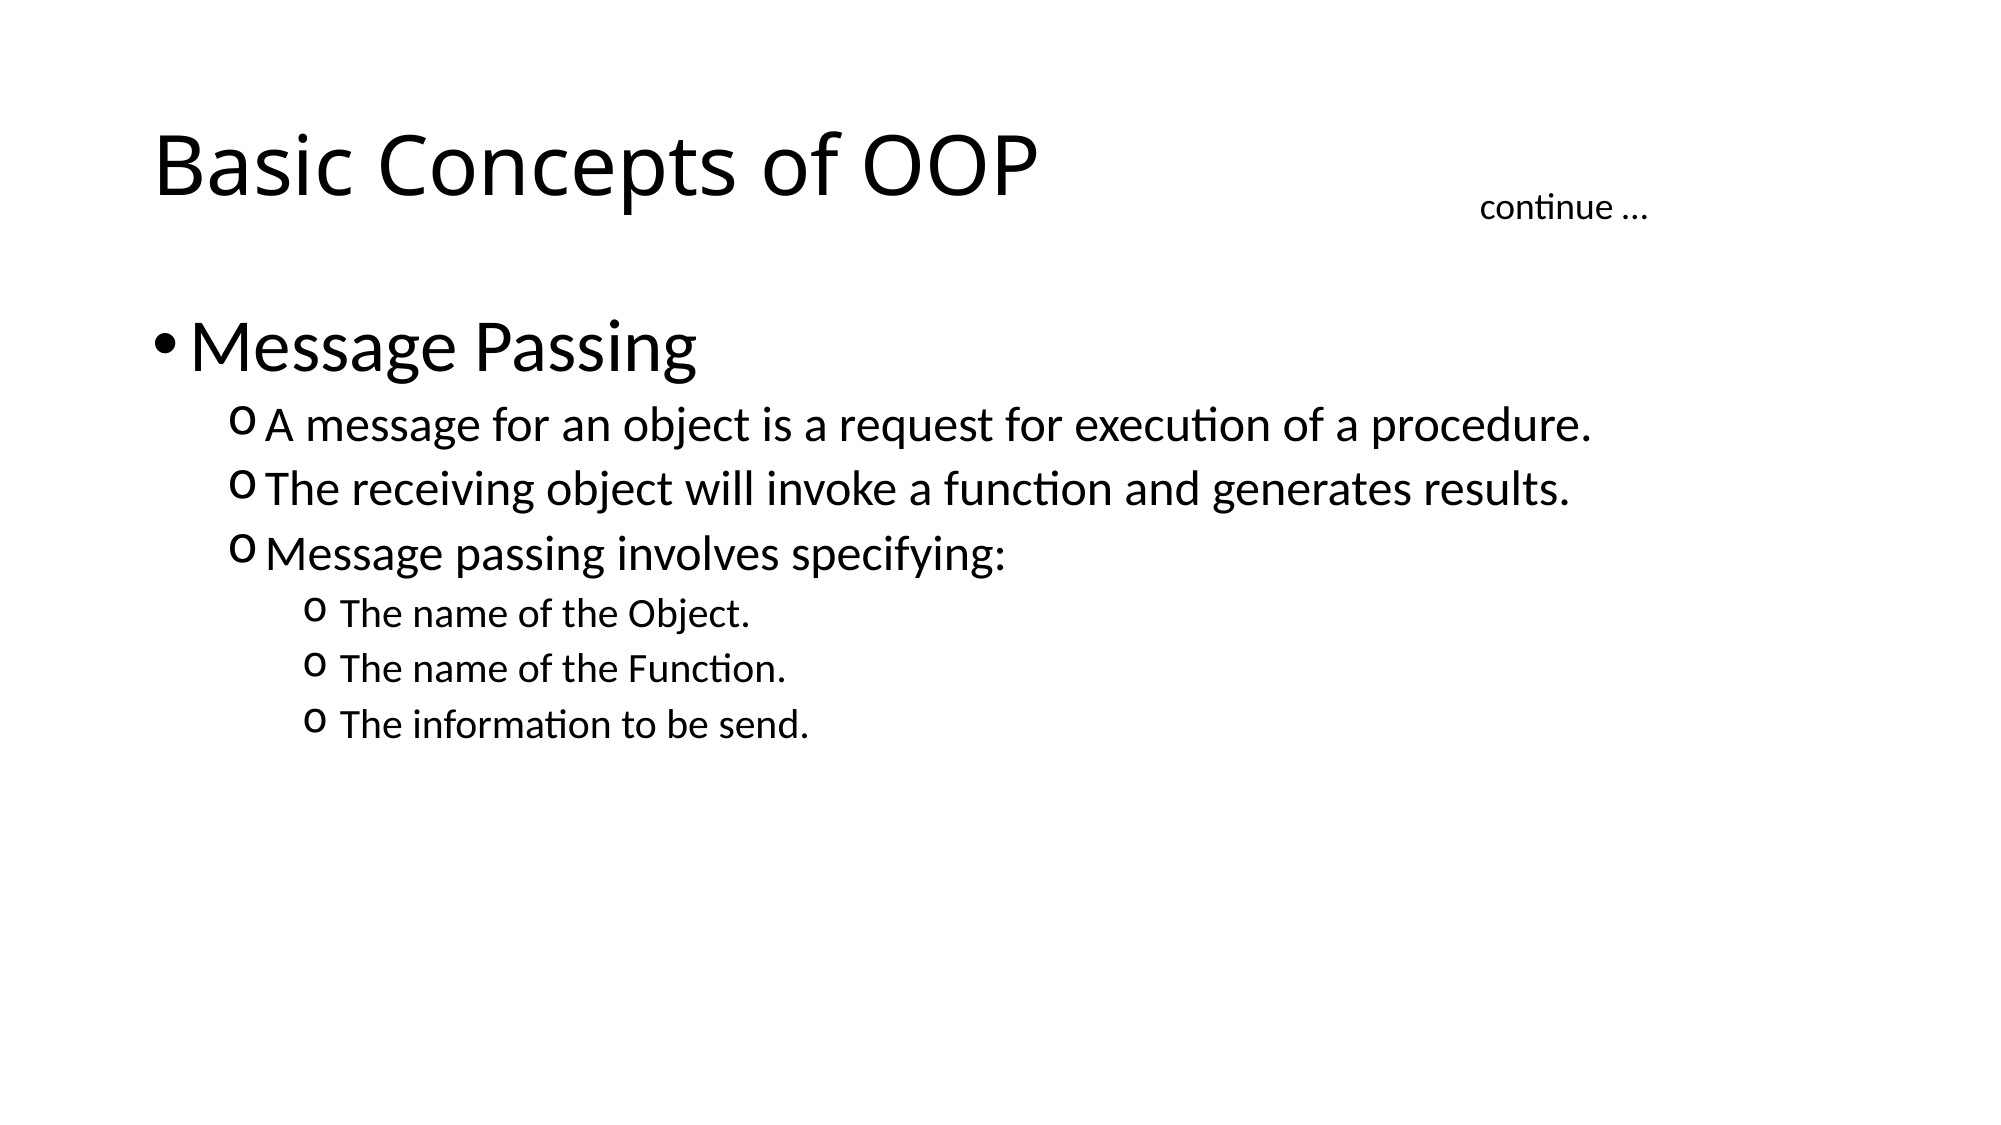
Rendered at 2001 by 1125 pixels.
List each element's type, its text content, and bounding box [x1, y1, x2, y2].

list Message Passing A message for an object is a request for execution of a procedure. The receiving object will invoke a function and generates results. Message passing involves specifying: The name of the Object. The name of the Function. The information to be send. [137, 299, 1863, 1014]
title Basic Concepts of OOP [137, 59, 1863, 278]
text_box continue … [1465, 174, 1664, 235]
